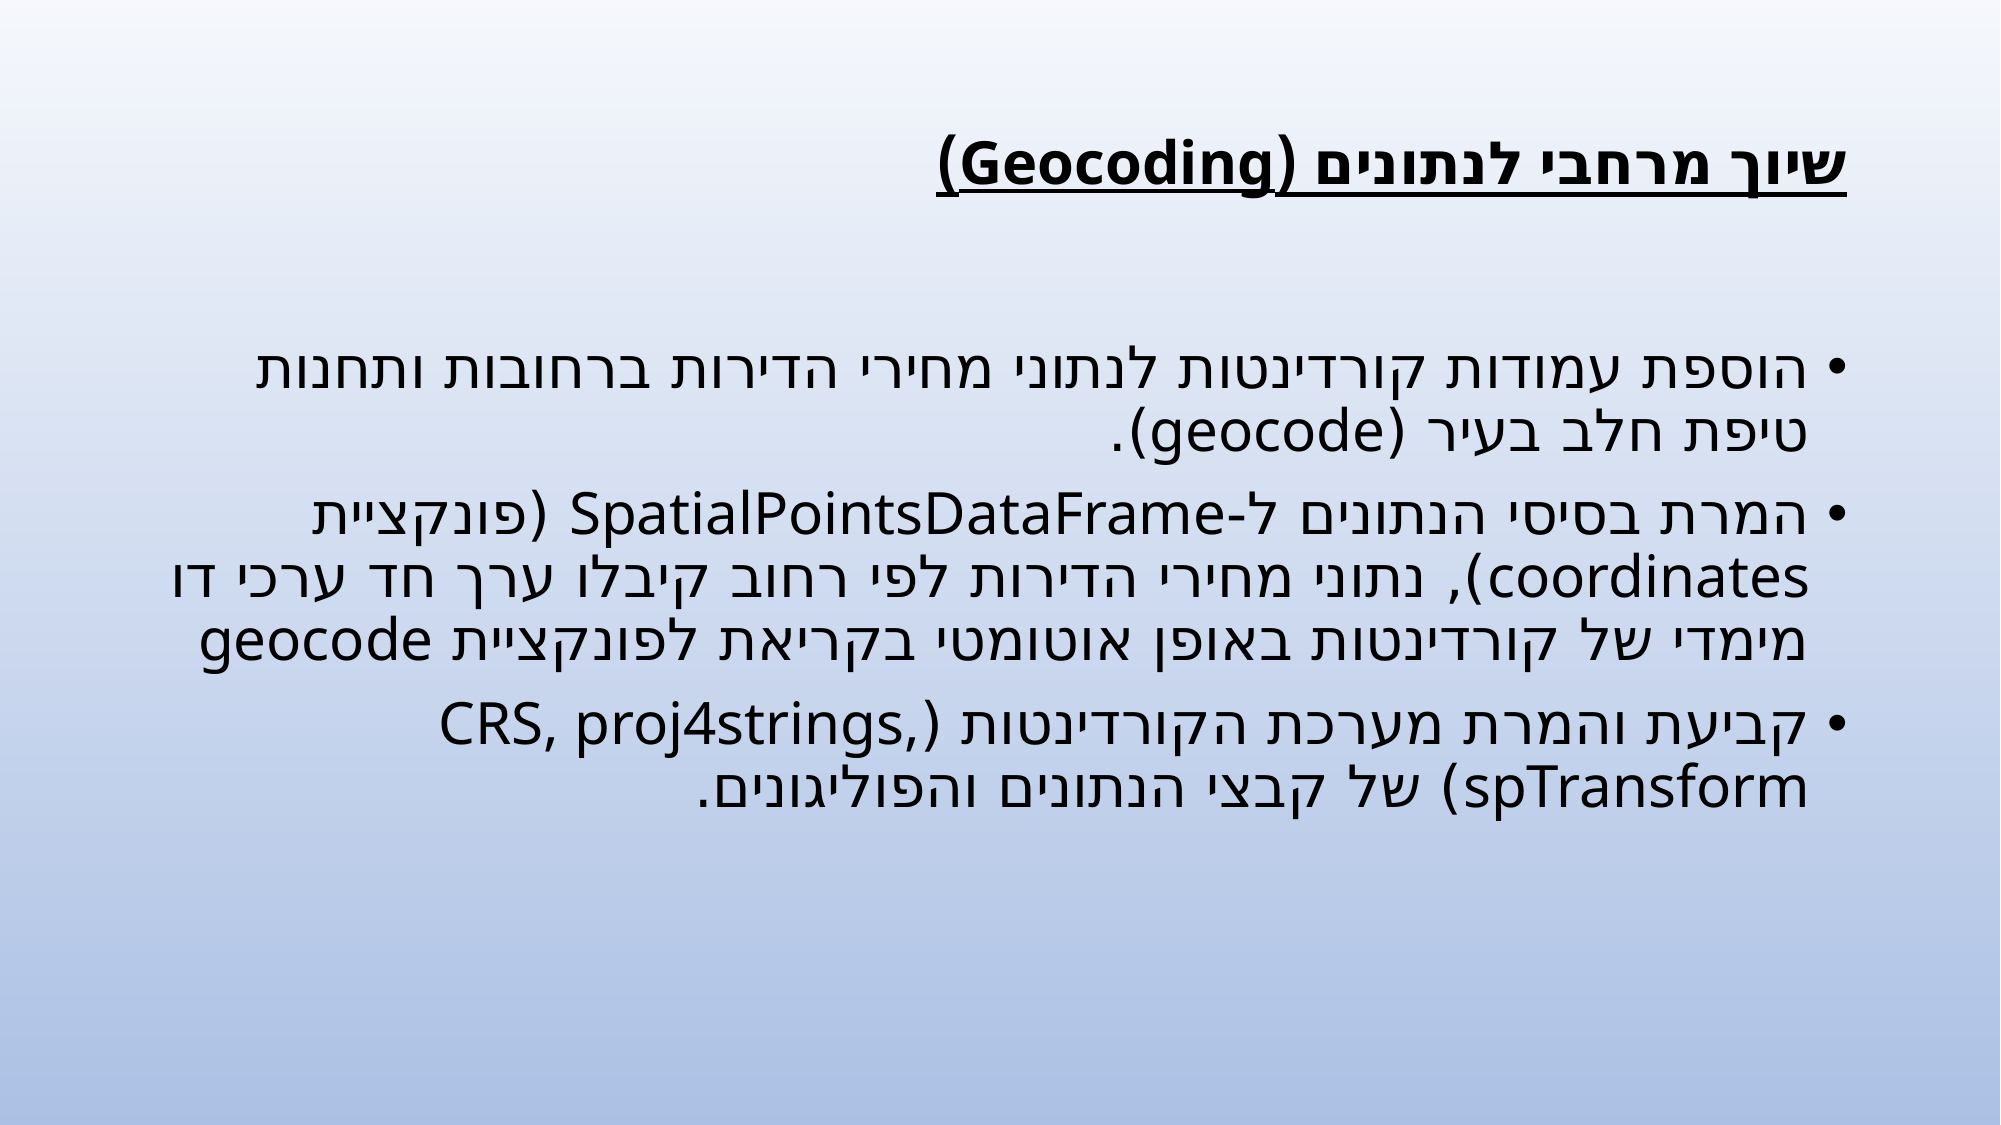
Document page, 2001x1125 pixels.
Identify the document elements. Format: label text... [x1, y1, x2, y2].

list הוספת עמודות קורדינטות לנתוני מחירי הדירות ברחובות ותחנות טיפת חלב בעיר (geocode). המרת בסיסי הנתונים ל-SpatialPointsDataFrame (פונקציית coordinates), נתוני מחירי הדירות לפי רחוב קיבלו ערך חד ערכי דו מימדי של קורדינטות באופן אוטומטי בקריאת לפונקציית geocode קביעת והמרת מערכת הקורדינטות (CRS, proj4strings, spTransform) של קבצי הנתונים והפוליגונים. [137, 239, 1863, 954]
title שיוך מרחבי לנתונים (Geocoding) [137, 59, 1863, 239]
